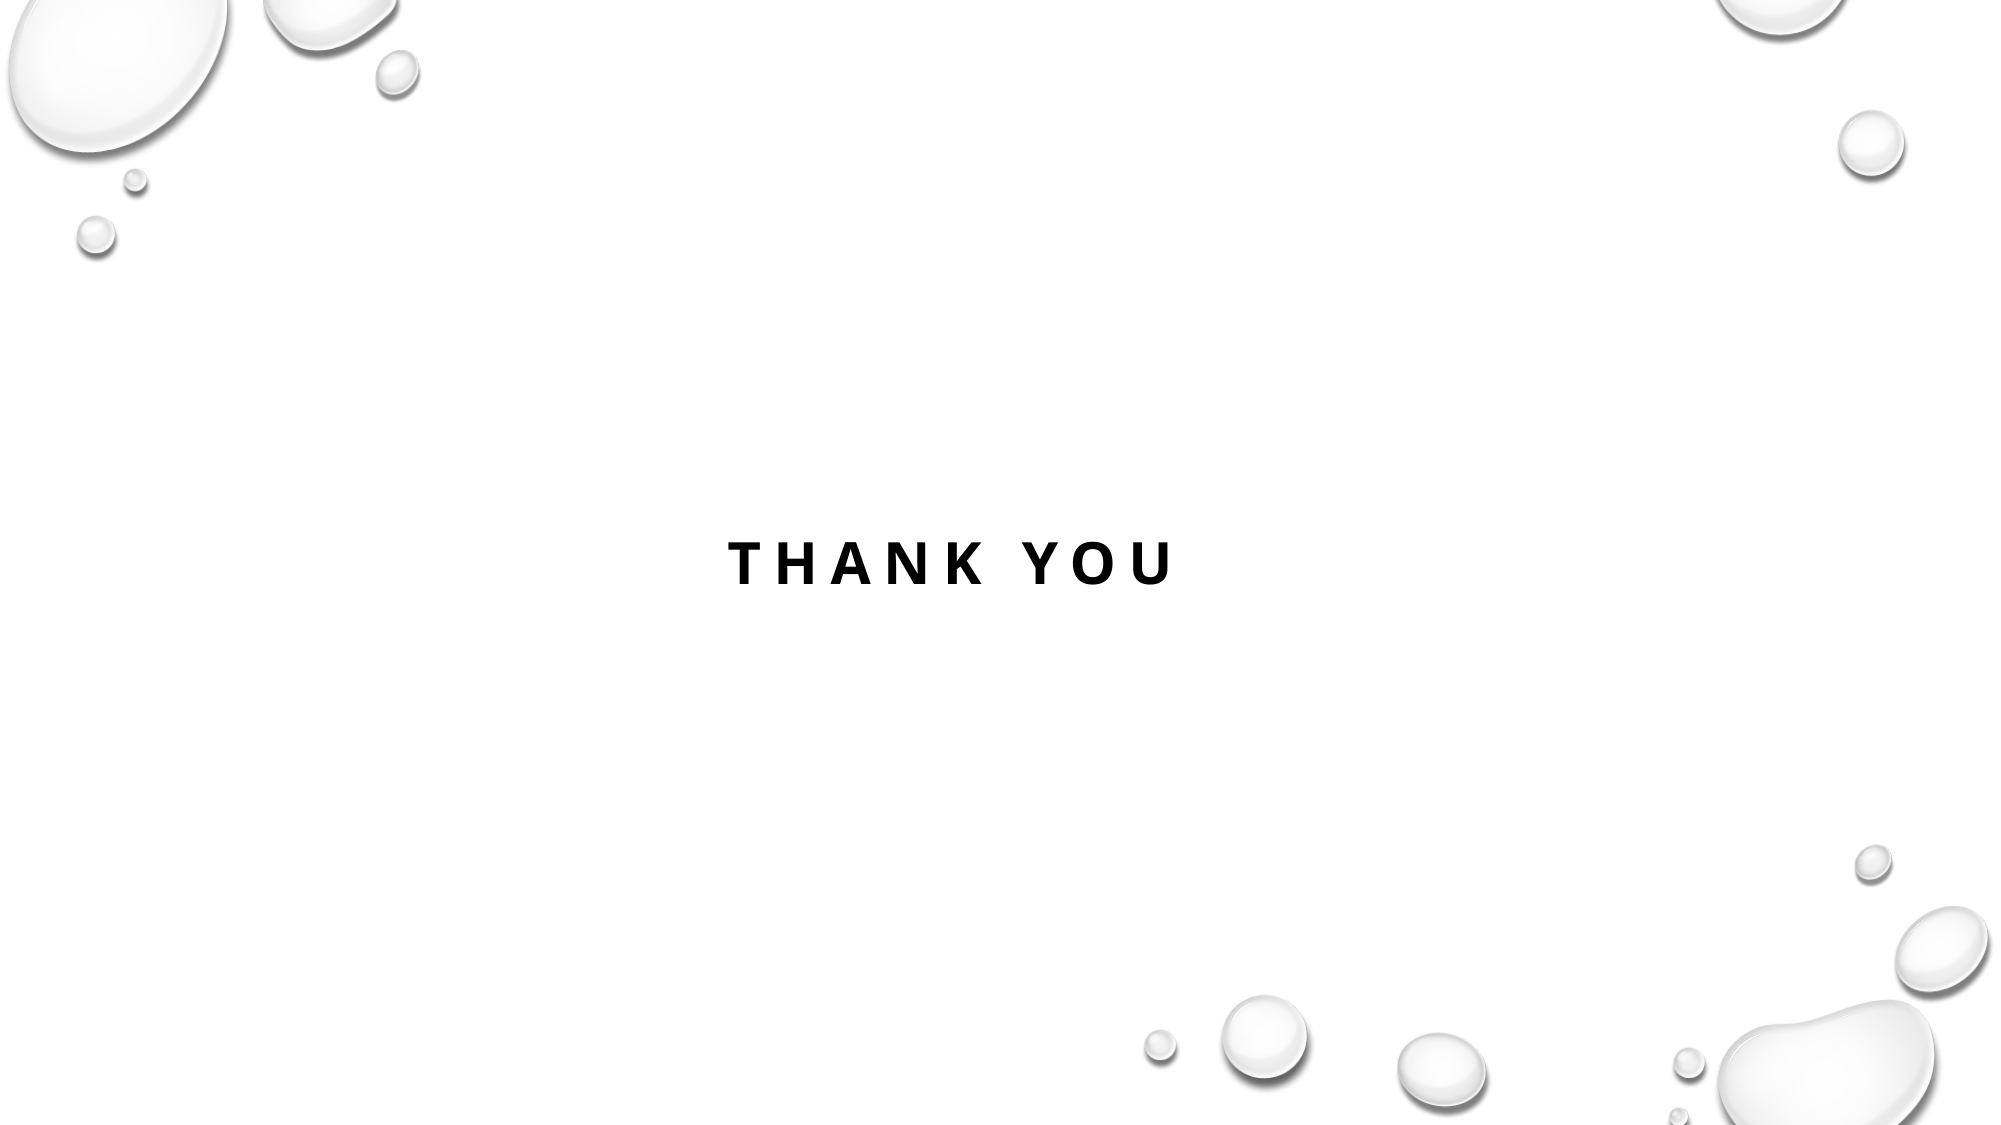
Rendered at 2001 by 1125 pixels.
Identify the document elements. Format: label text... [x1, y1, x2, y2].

text_box Thank You [313, 425, 1614, 604]
picture [0, 0, 2000, 1125]
